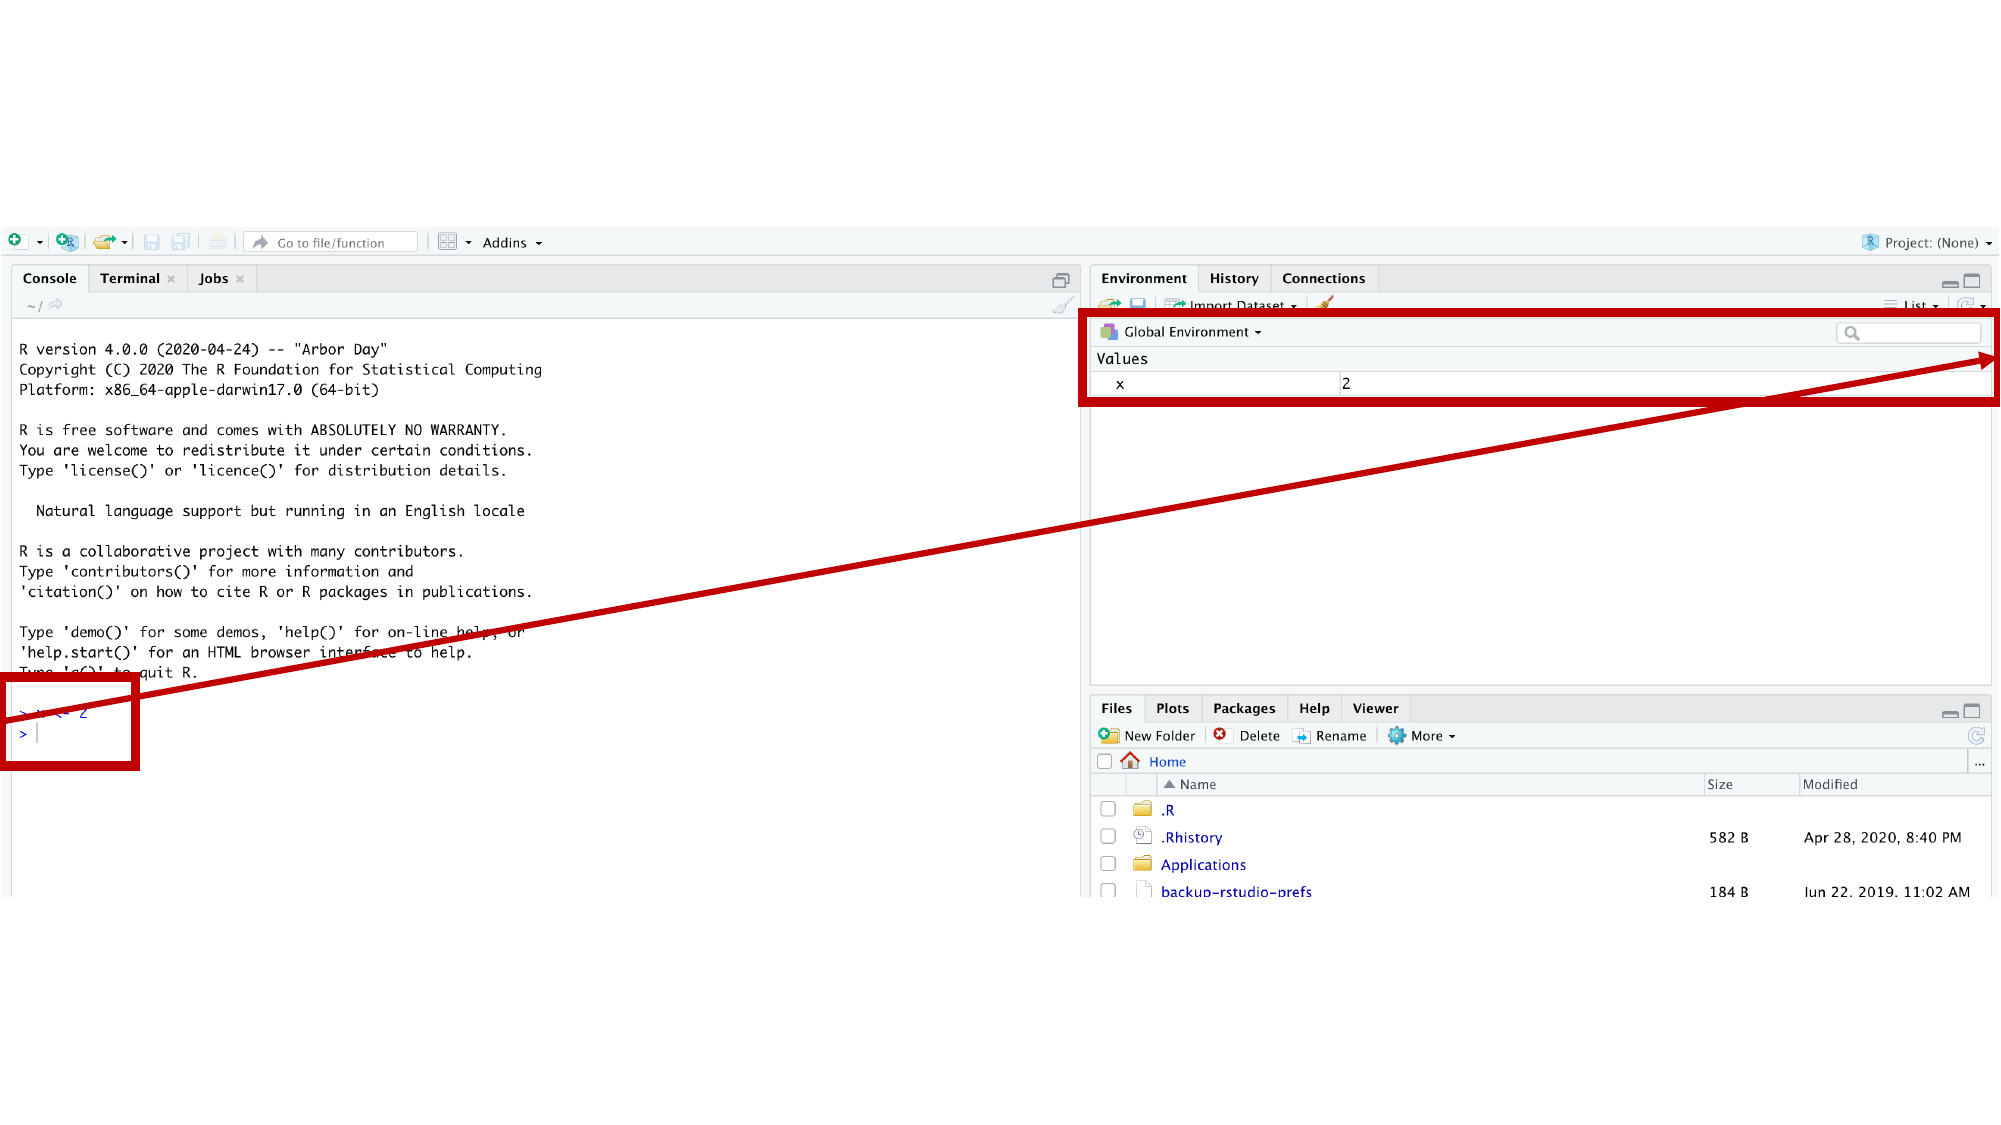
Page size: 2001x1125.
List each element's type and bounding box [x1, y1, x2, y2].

picture [1, 227, 1999, 897]
text_box [135, 357, 1083, 722]
